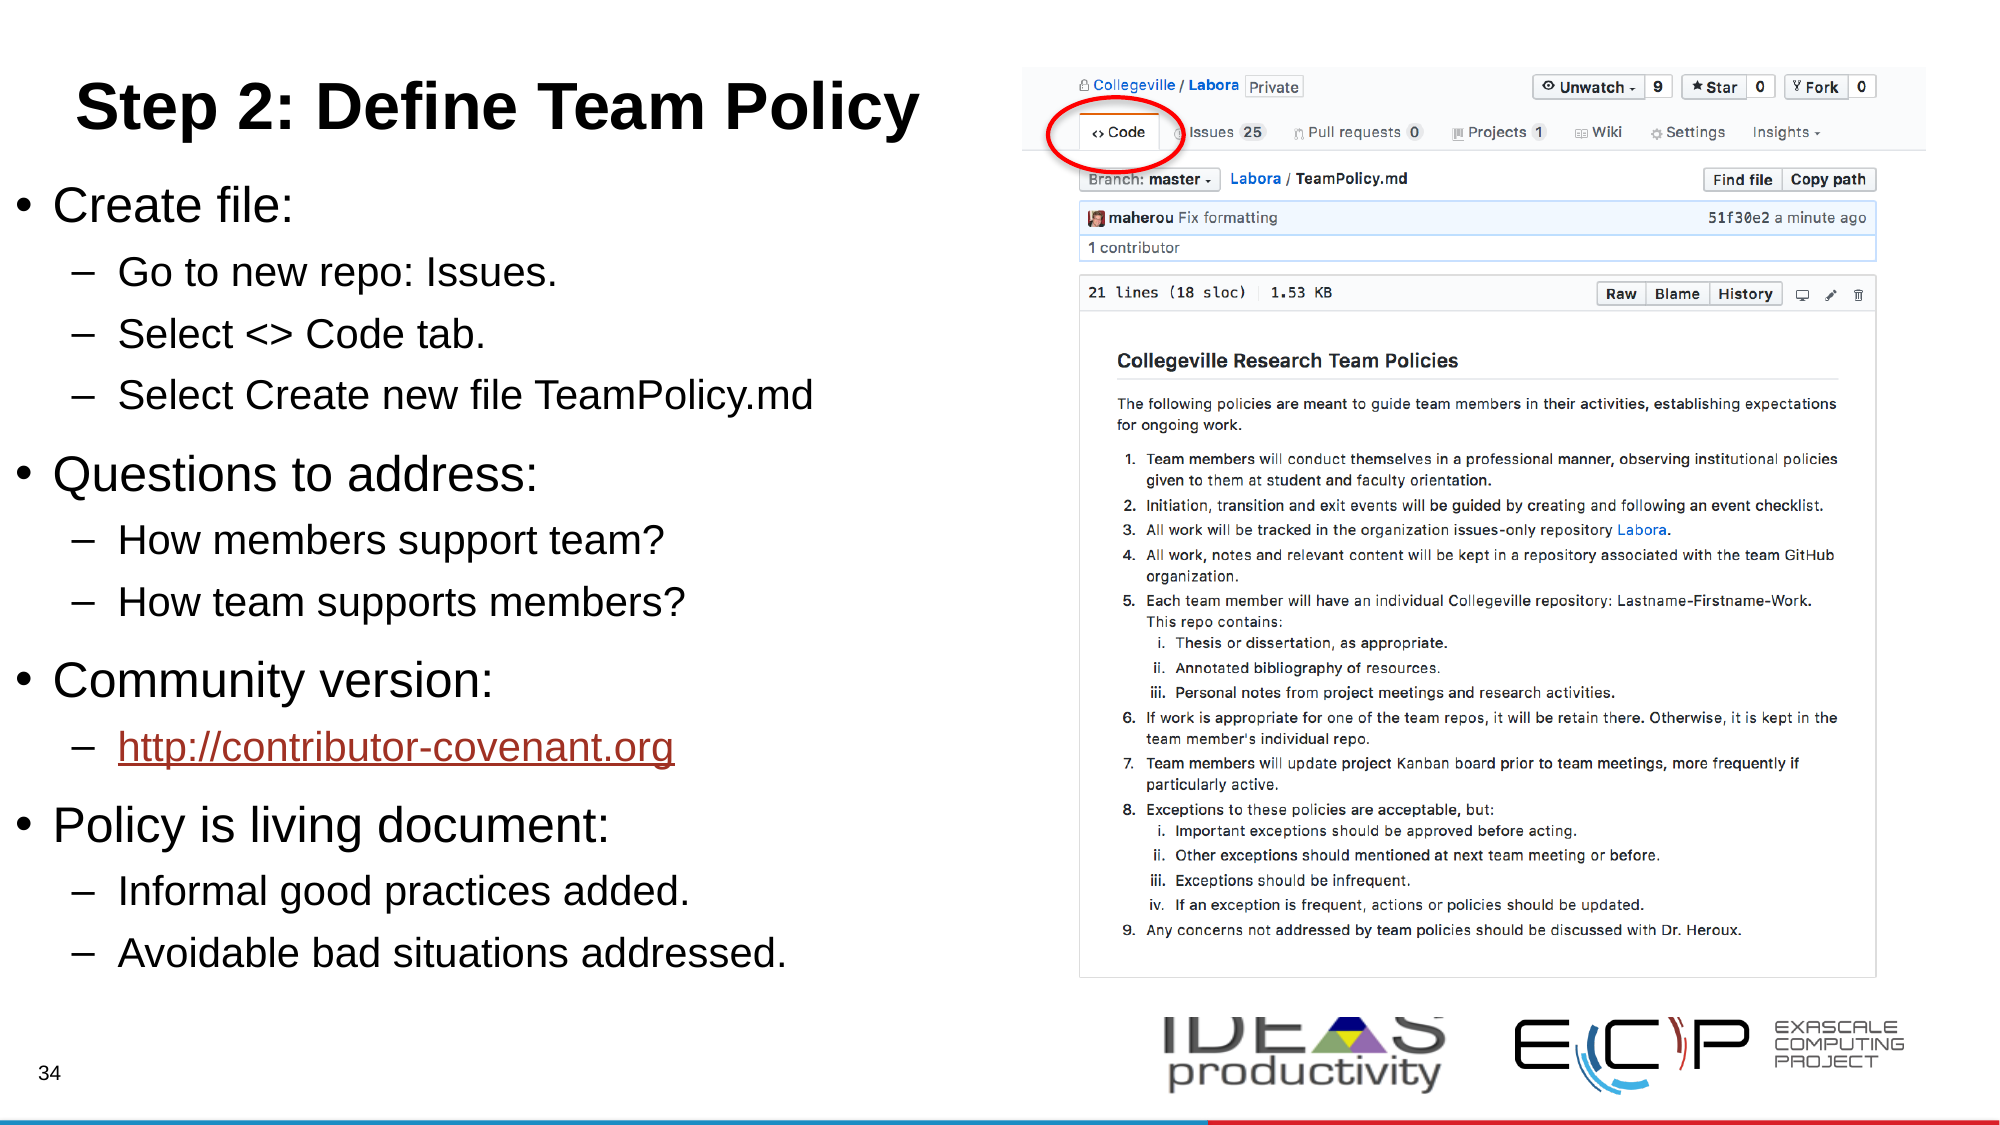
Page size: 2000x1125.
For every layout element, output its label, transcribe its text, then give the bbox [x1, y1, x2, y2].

picture [1022, 67, 1926, 1101]
title Step 2: Define Team Policy [59, 67, 1020, 152]
list Create file: Go to new repo: Issues. Select <> Code tab. Select Create new file TeamPolicy.md Questions to address: How members support team? How team supports members? Community version: http://contributor-covenant.org Policy is living document: Informal good practices added. Avoidable bad situations addressed. [0, 172, 1017, 917]
